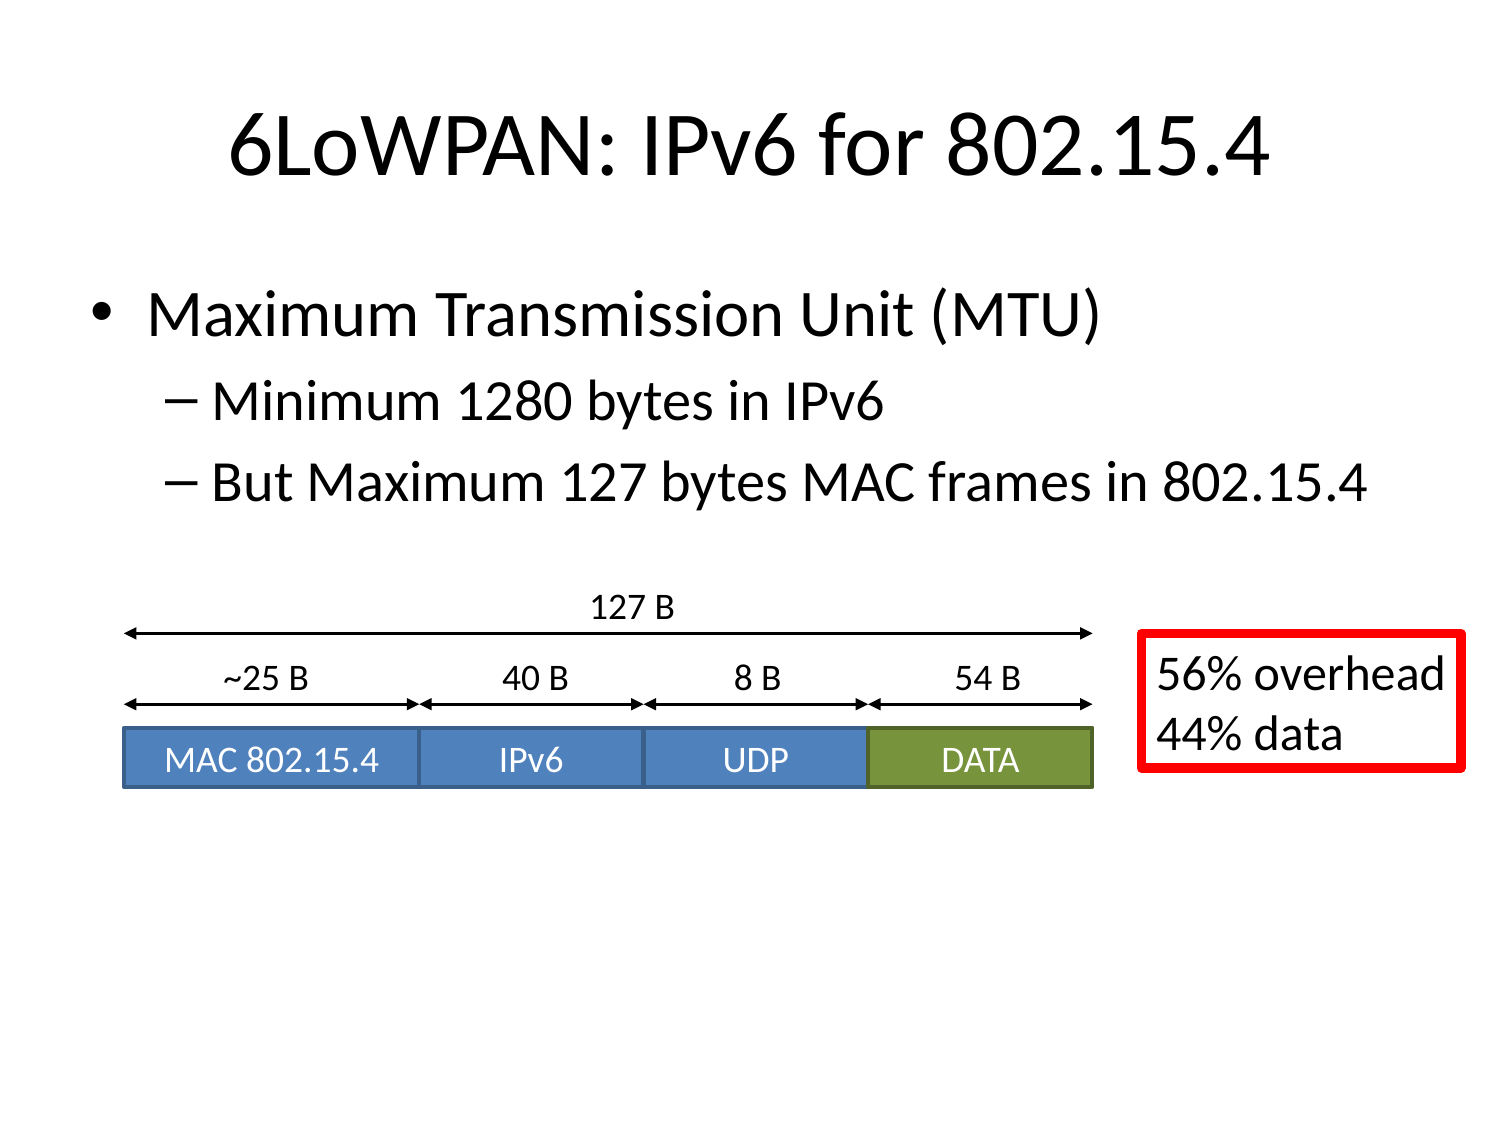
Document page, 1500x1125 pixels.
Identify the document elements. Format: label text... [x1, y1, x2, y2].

text_box UDP [642, 726, 866, 789]
text_box 127 B [574, 574, 691, 632]
text_box 54 B [939, 645, 1037, 703]
text_box DATA [866, 726, 1094, 789]
list Maximum Transmission Unit (MTU) Minimum 1280 bytes in IPv6 But Maximum 127 bytes MAC frames in 802.15.4 [75, 262, 1425, 551]
text_box MAC 802.15.4 [122, 726, 418, 789]
text_box IPv6 [417, 726, 642, 789]
text_box 8 B [718, 645, 797, 703]
text_box 56% overhead 44% data [1139, 631, 1463, 770]
text_box 40 B [487, 645, 584, 703]
text_box ~25 B [208, 645, 324, 703]
title 6LoWPAN: IPv6 for 802.15.4 [75, 45, 1425, 233]
